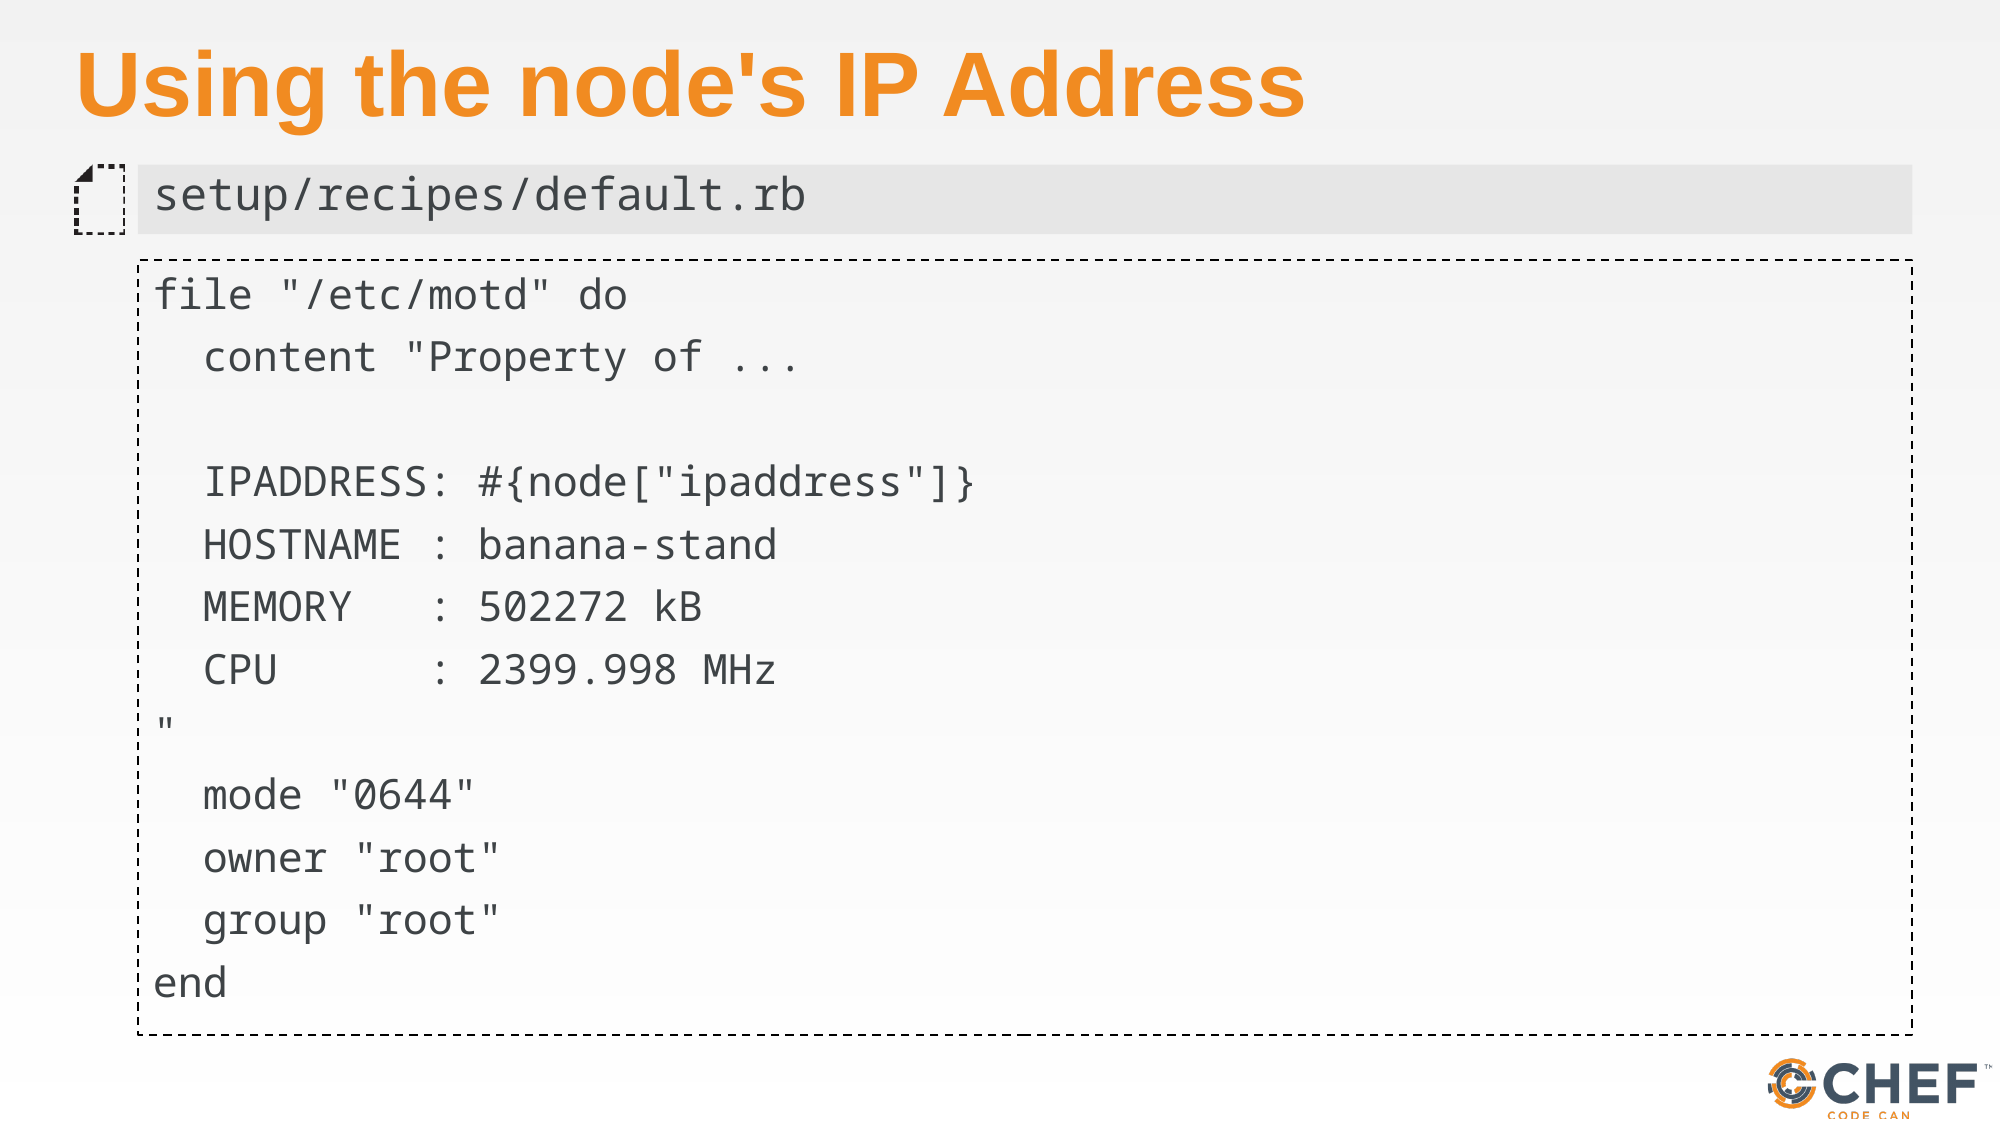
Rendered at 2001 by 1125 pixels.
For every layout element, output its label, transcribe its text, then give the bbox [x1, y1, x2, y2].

title Using the node's IP Address [75, 37, 1913, 140]
list file "/etc/motd" do content "Property of ... IPADDRESS: #{node["ipaddress"]} HOSTNAME : banana-stand MEMORY : 502272 kB CPU : 2399.998 MHz " mode "0644" owner "root" group "root" end [137, 259, 1913, 1036]
list setup/recipes/default.rb [137, 164, 1913, 235]
